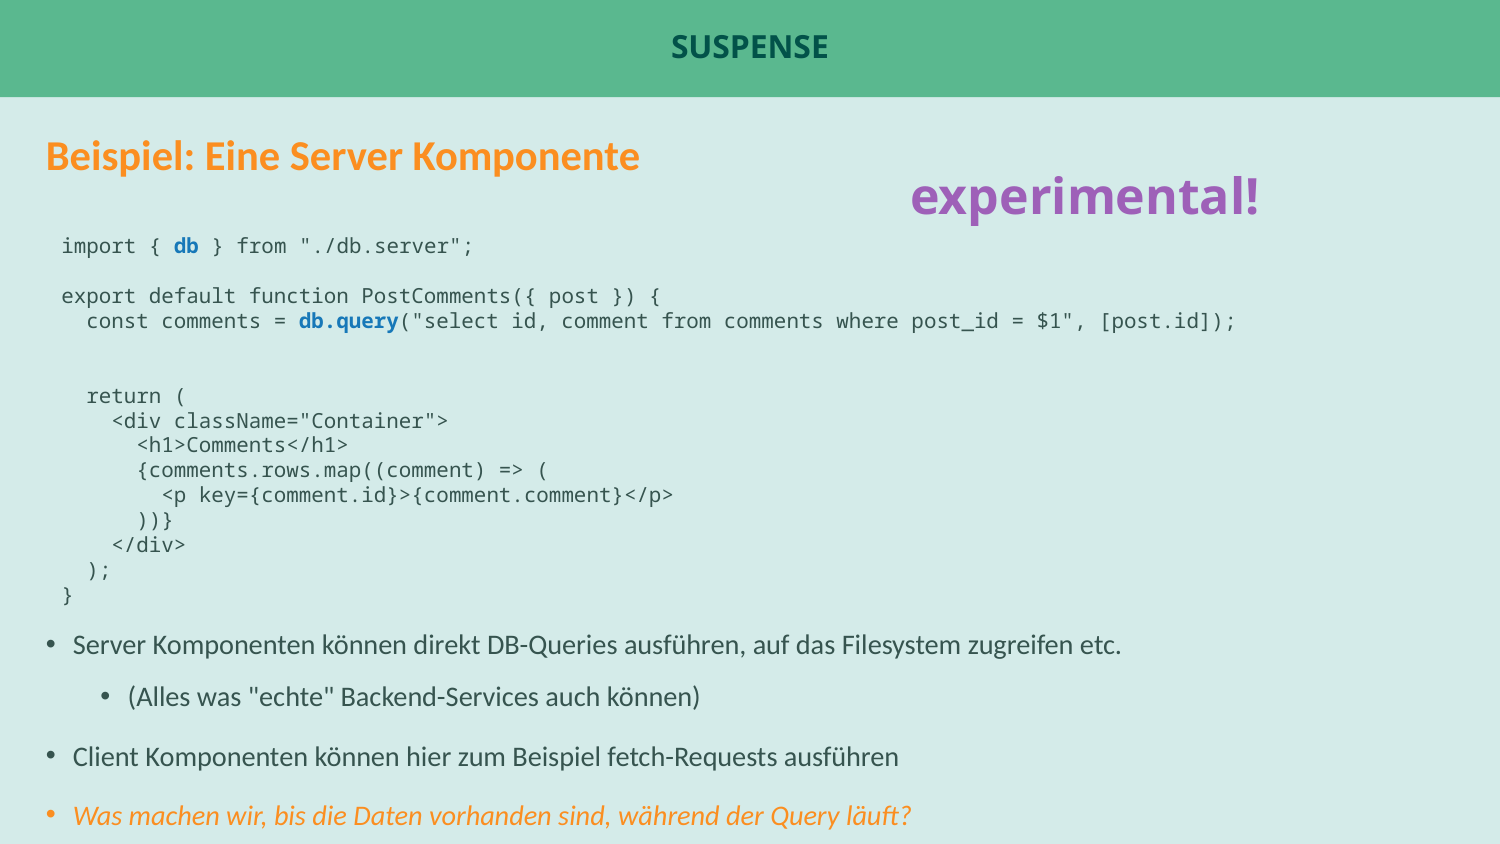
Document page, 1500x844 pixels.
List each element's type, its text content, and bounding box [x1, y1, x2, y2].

title Suspense [0, 0, 1500, 98]
text_box import { db } from "./db.server"; export default function PostComments({ post }) { const comments = db.query("select id, comment from comments where post_id = $1", [post.id]); return ( <div className="Container"> <h1>Comments</h1> {comments.rows.map((comment) => ( <p key={comment.id}>{comment.comment}</p> ))} </div> ); } [46, 224, 1282, 640]
list Beispiel: Eine Server Komponente Server Komponenten können direkt DB-Queries ausführen, auf das Filesystem zugreifen etc. (Alles was "echte" Backend-Services auch können) Client Komponenten können hier zum Beispiel fetch-Requests ausführen Was machen wir, bis die Daten vorhanden sind, während der Query läuft? [30, 126, 1470, 844]
text_box experimental! [846, 156, 1324, 234]
